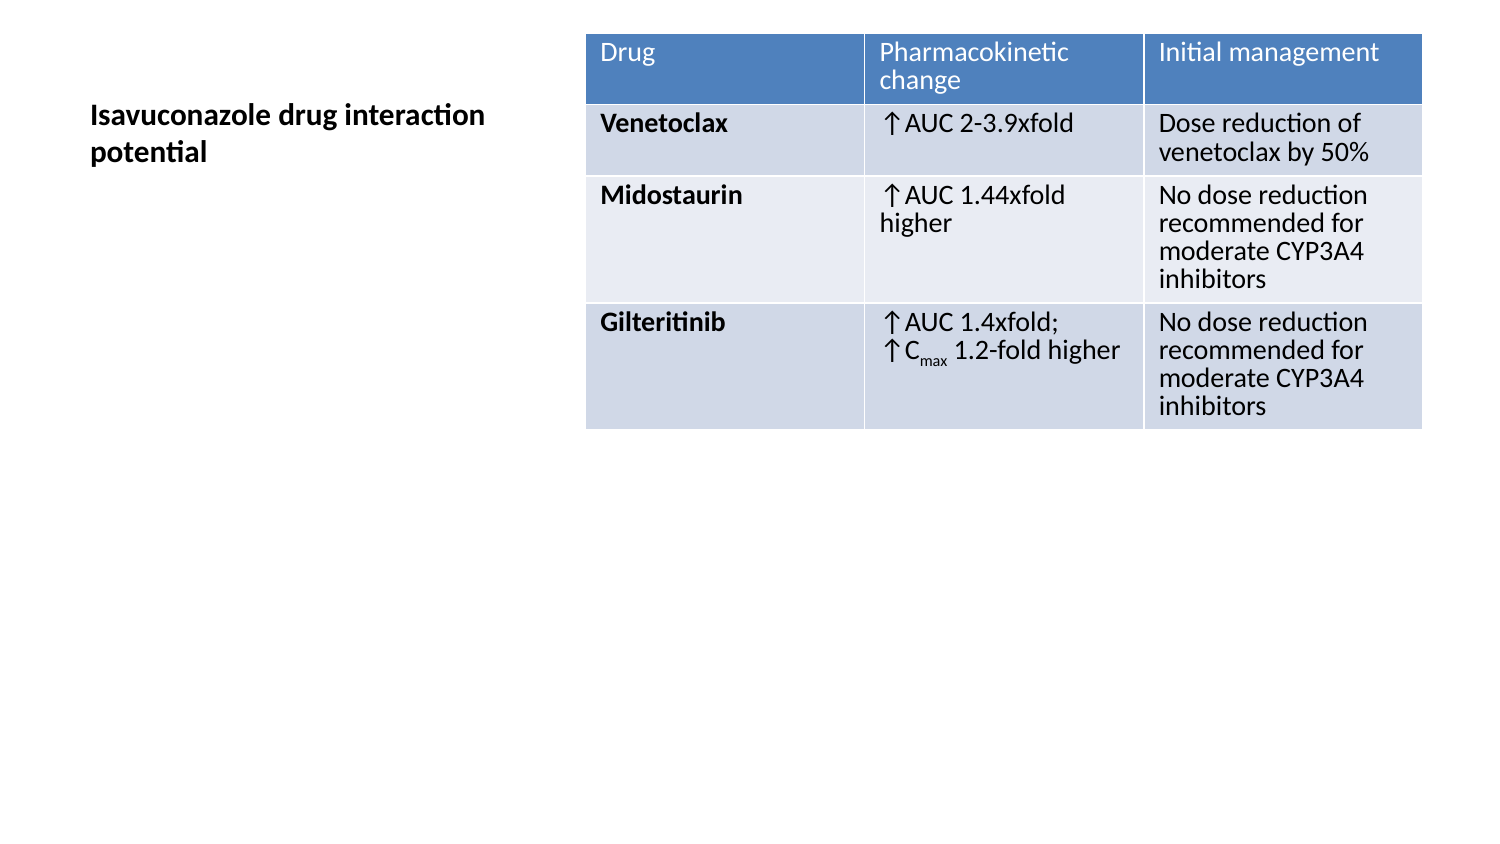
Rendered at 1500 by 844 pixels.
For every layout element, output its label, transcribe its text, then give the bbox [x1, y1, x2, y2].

table_header Initial management [1145, 34, 1422, 104]
table_cell Venetoclax [586, 105, 864, 175]
title Isavuconazole drug interaction potential [75, 33, 569, 177]
table_cell ↑AUC 1.44xfold higher [865, 177, 1143, 302]
table_cell ↑AUC 1.4xfold; ↑Cmax 1.2-fold higher [865, 304, 1143, 429]
table_cell No dose reduction recommended for moderate CYP3A4 inhibitors [1145, 304, 1422, 429]
table_cell Midostaurin [586, 177, 864, 302]
table_cell No dose reduction recommended for moderate CYP3A4 inhibitors [1145, 177, 1422, 302]
table_cell Gilteritinib [586, 304, 864, 429]
table_cell ↑AUC 2-3.9xfold [865, 105, 1143, 175]
table_cell Dose reduction of venetoclax by 50% [1145, 105, 1422, 175]
table_header Pharmacokinetic change [865, 34, 1143, 104]
table_header Drug [586, 34, 864, 104]
